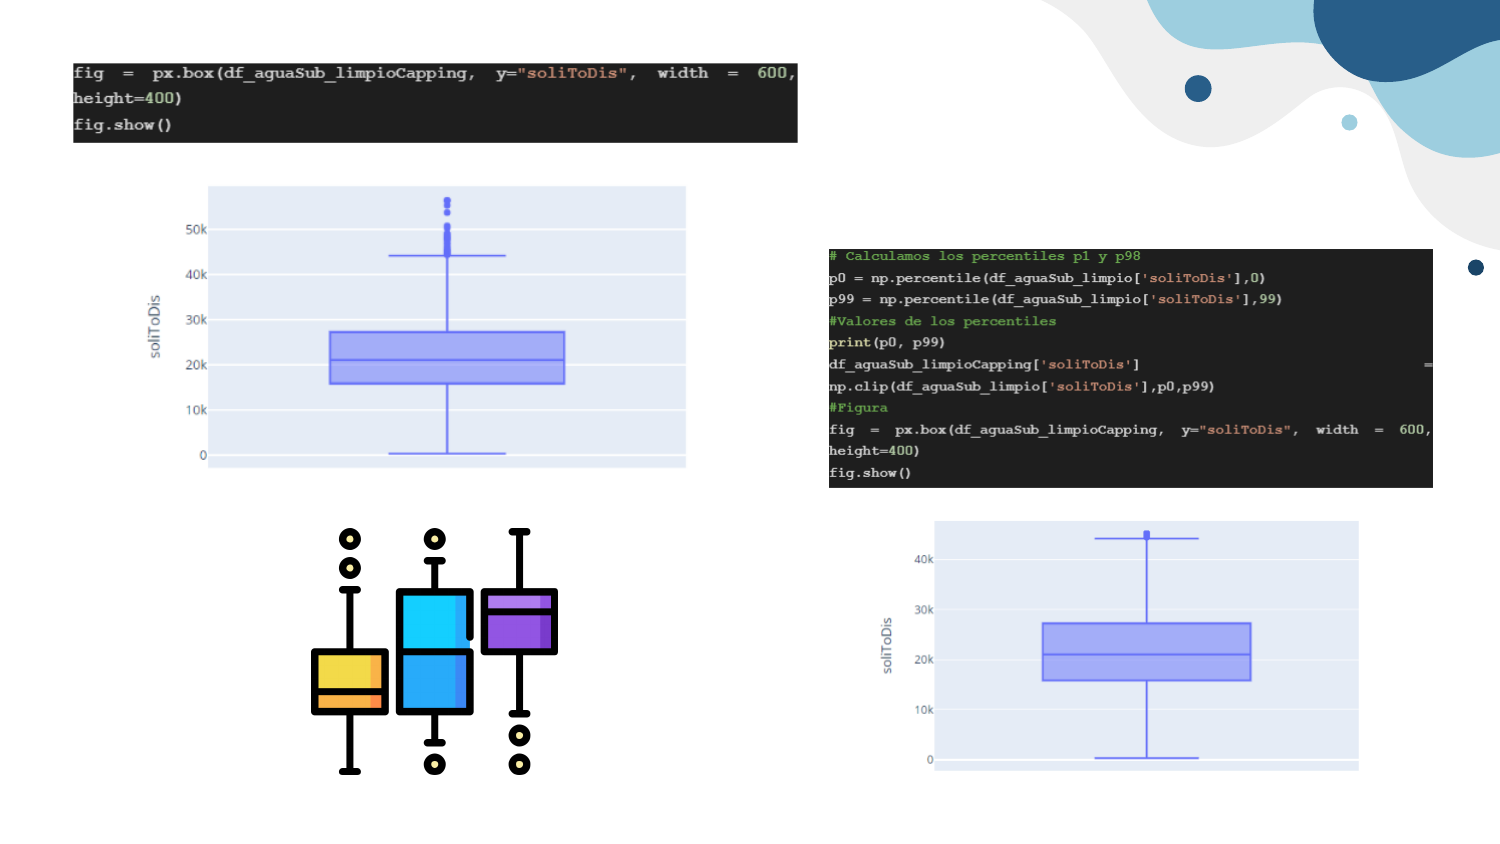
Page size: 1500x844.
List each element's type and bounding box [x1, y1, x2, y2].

picture [821, 241, 1436, 789]
picture [64, 54, 806, 478]
picture [311, 527, 559, 775]
